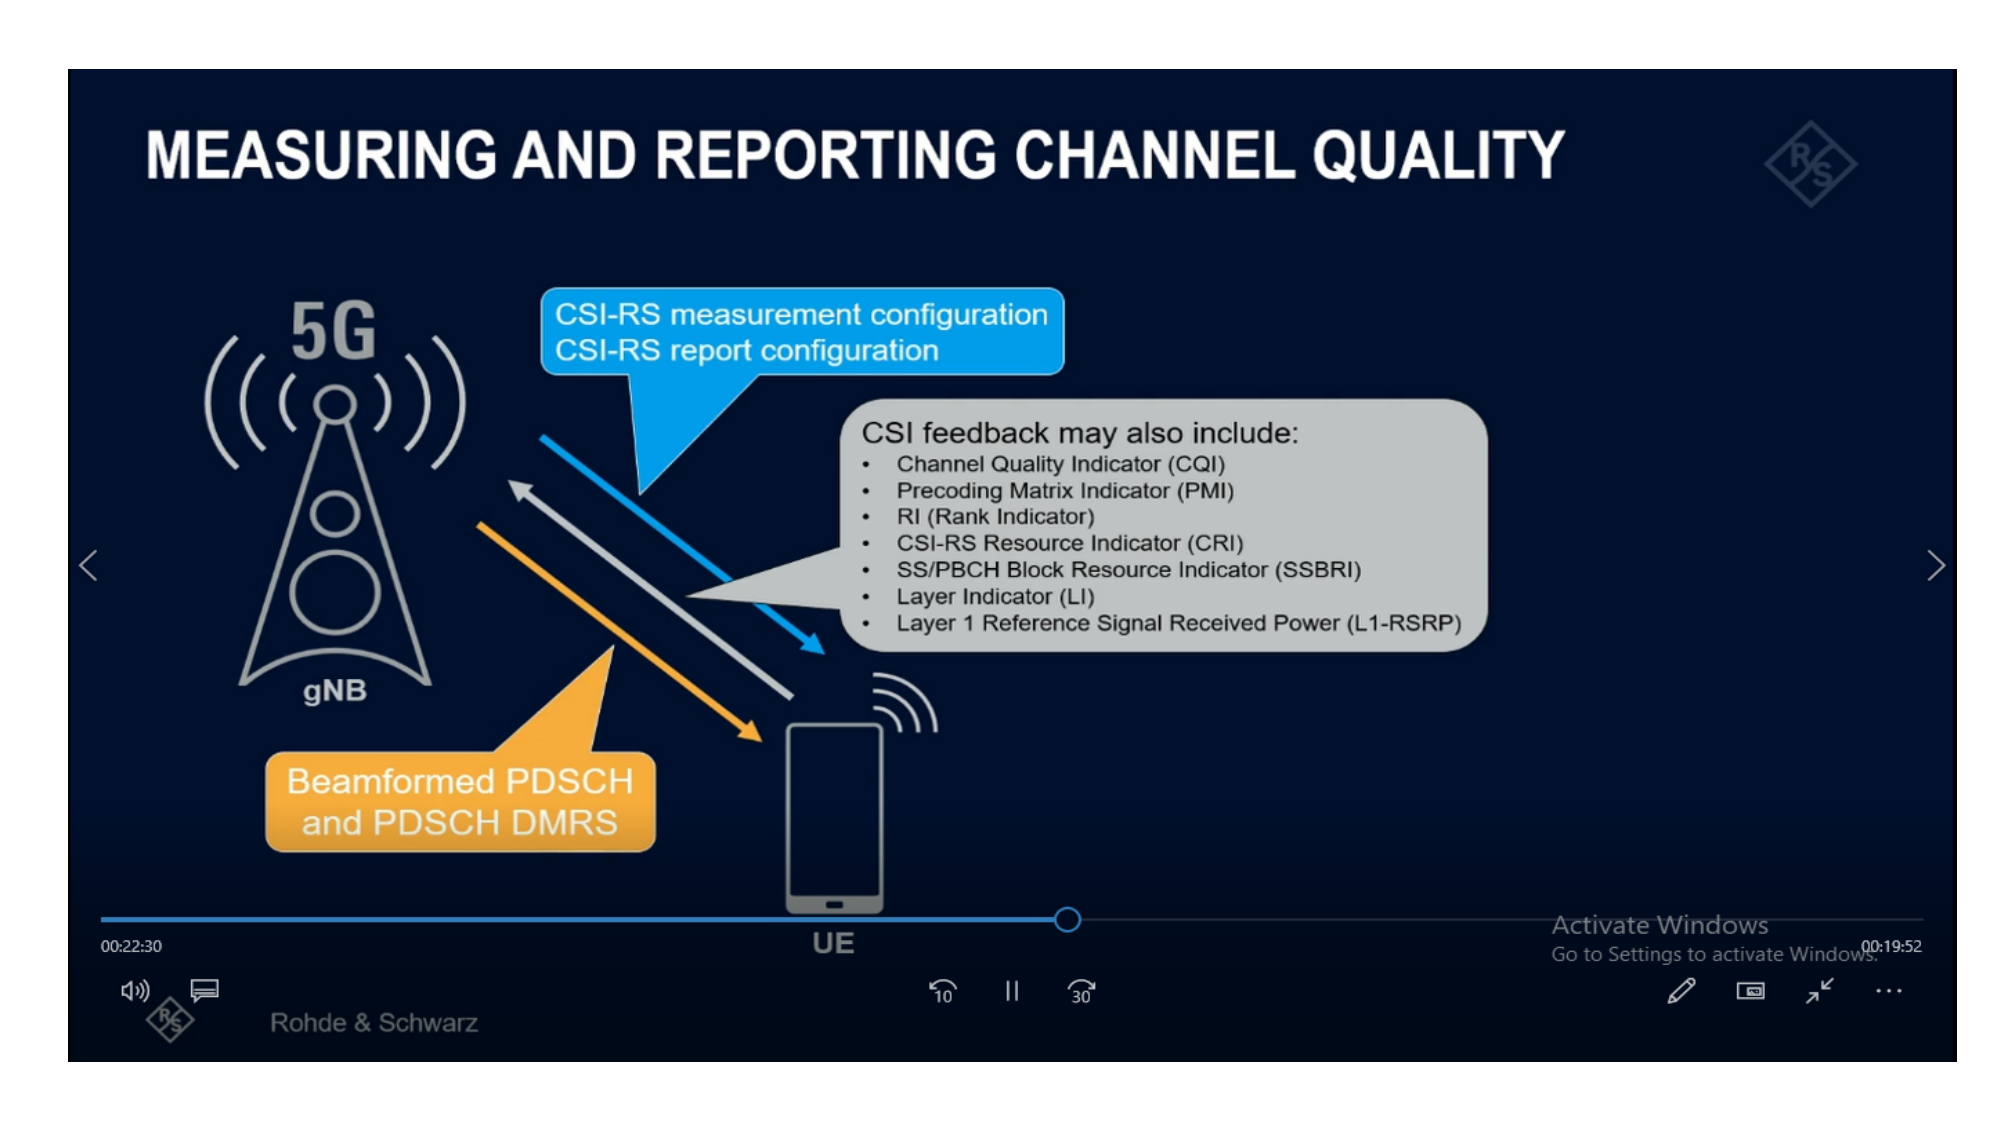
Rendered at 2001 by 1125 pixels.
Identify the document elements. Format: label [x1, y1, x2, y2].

list [68, 68, 1957, 1062]
